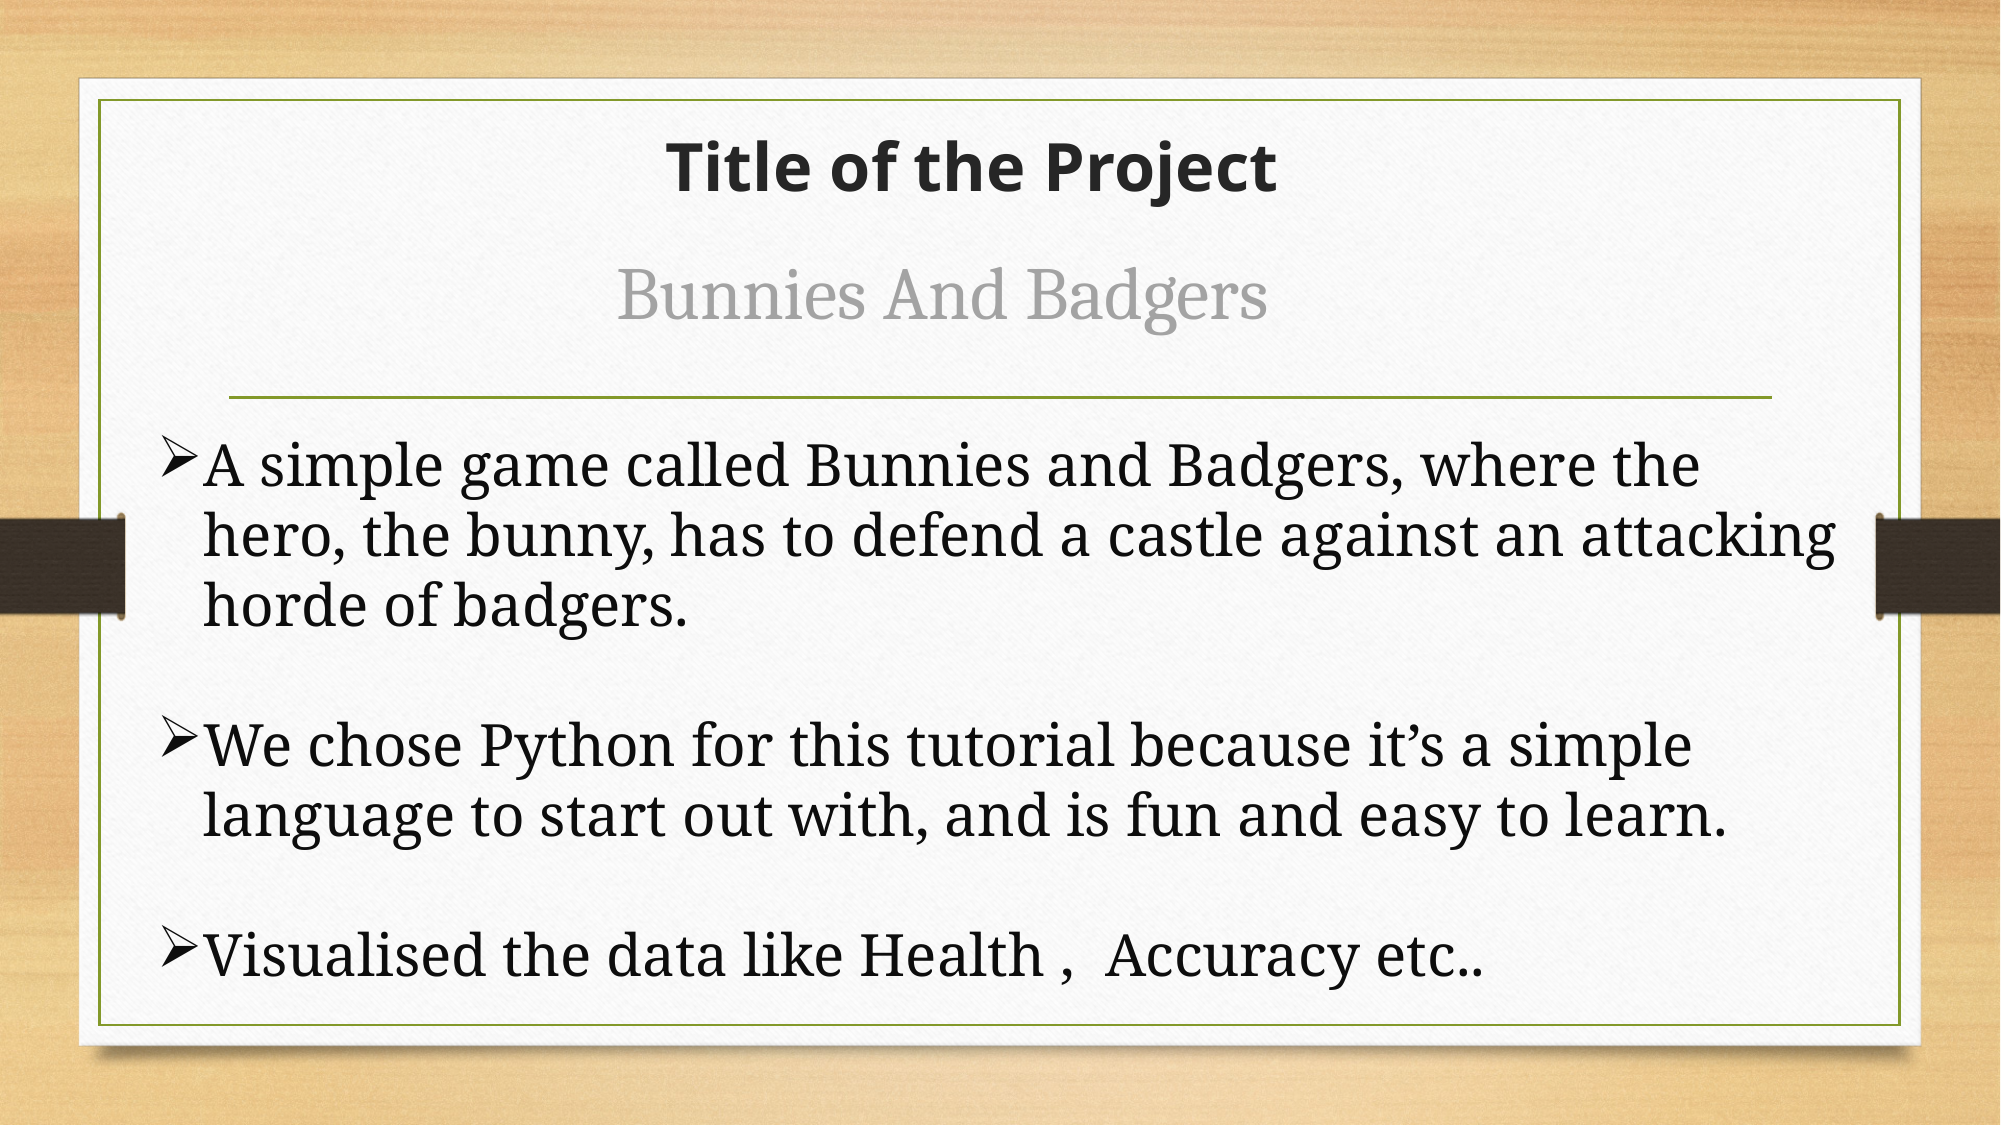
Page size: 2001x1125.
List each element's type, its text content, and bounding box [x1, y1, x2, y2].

text_box A simple game called Bunnies and Badgers, where the hero, the bunny, has to defend a castle against an attacking horde of badgers. We chose Python for this tutorial because it’s a simple language to start out with, and is fun and easy to learn. Visualised the data like Health , Accuracy etc.. [141, 421, 1860, 996]
picture [0, 0, 2001, 1125]
text_box Bunnies And Badgers [600, 236, 1400, 342]
title Title of the Project [609, 92, 1336, 236]
